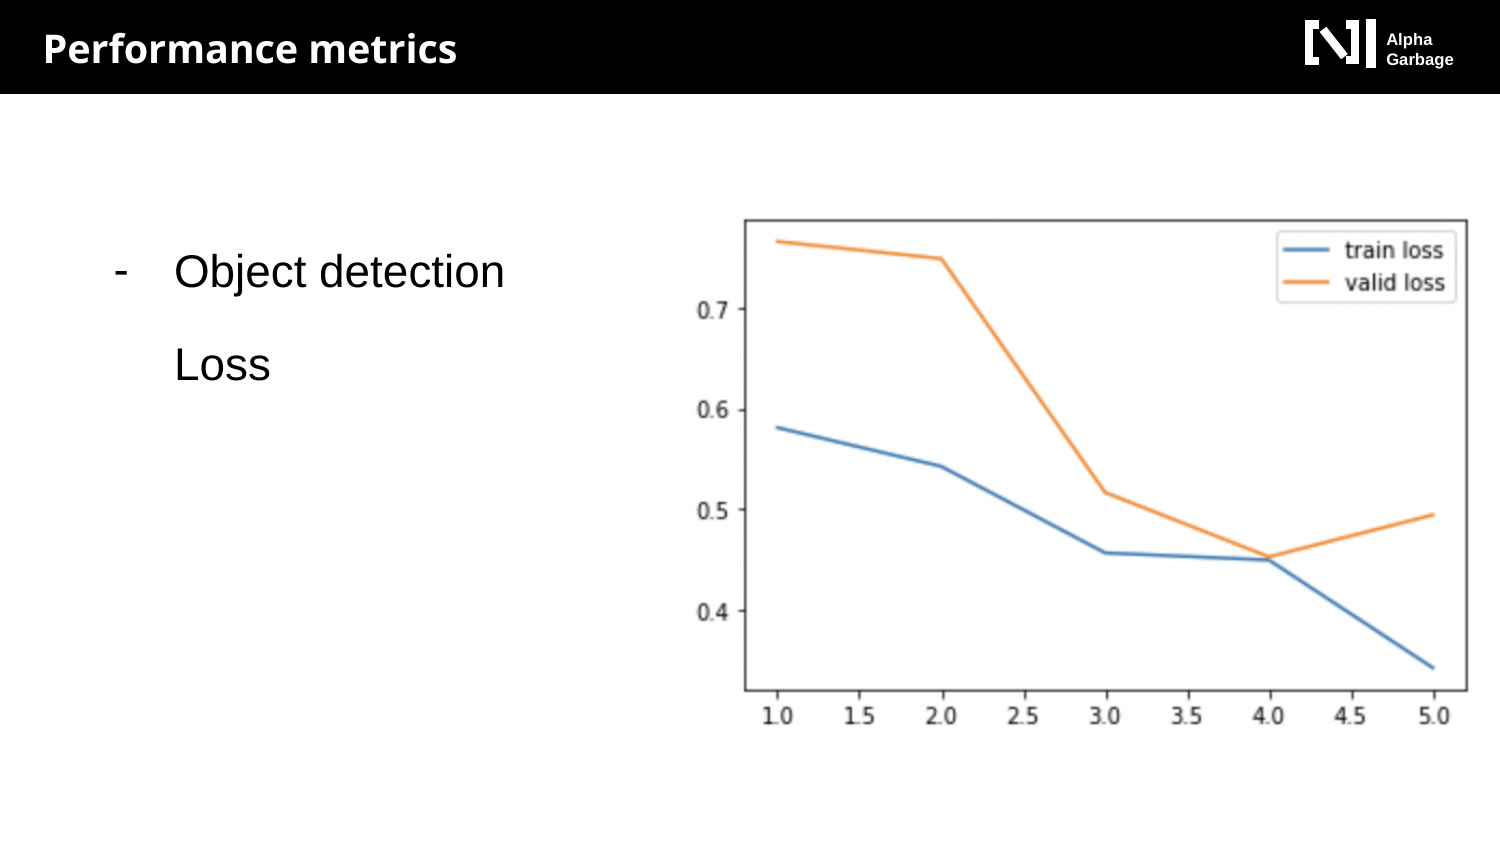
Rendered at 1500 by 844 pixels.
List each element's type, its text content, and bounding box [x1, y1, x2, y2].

picture [684, 199, 1484, 737]
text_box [1306, 18, 1484, 76]
text_box Object detection Loss [84, 199, 616, 405]
text_box Performance metrics [31, 12, 1363, 83]
text_box [0, 0, 1500, 93]
